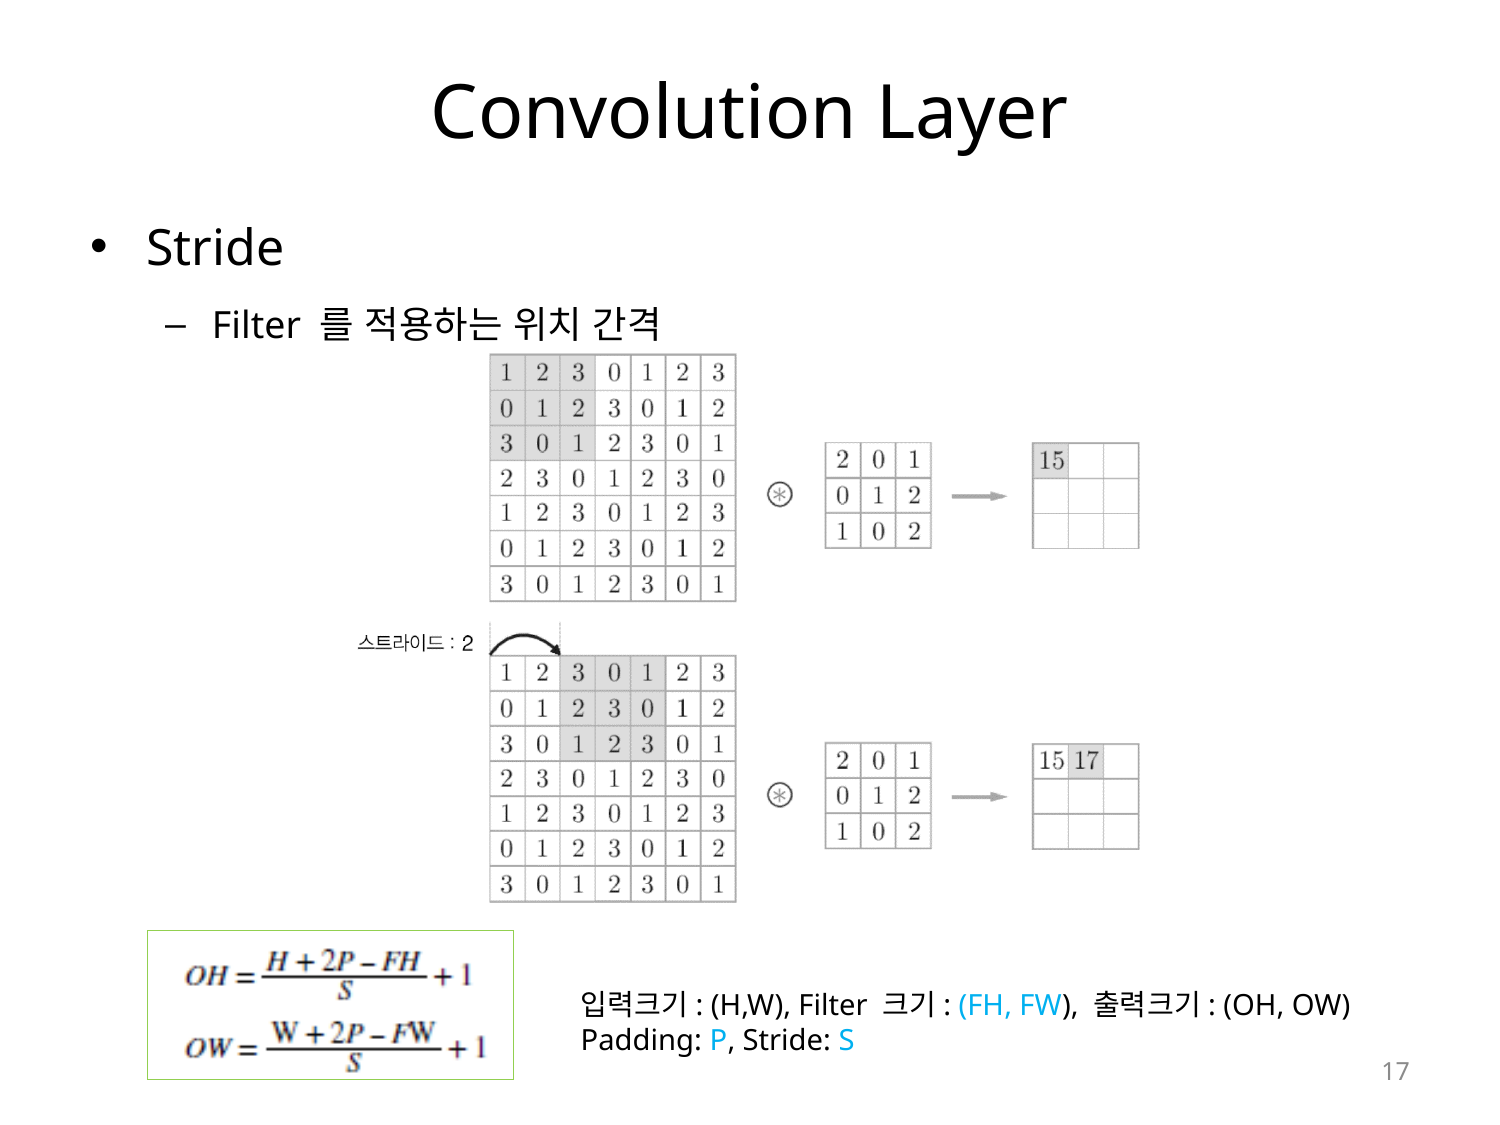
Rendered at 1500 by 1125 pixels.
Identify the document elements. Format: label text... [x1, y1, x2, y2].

list Stride Filter 를 적용하는 위치 간격 [75, 208, 1425, 1005]
text_box 입력크기: (H,W), Filter 크기: (FH, FW), 출력크기: (OH, OW) Padding: P, Stride: S [565, 979, 1373, 1064]
picture [347, 346, 1153, 912]
picture [147, 929, 514, 1080]
title Convolution Layer [75, 45, 1425, 173]
slide_number 17 [1074, 1042, 1425, 1103]
